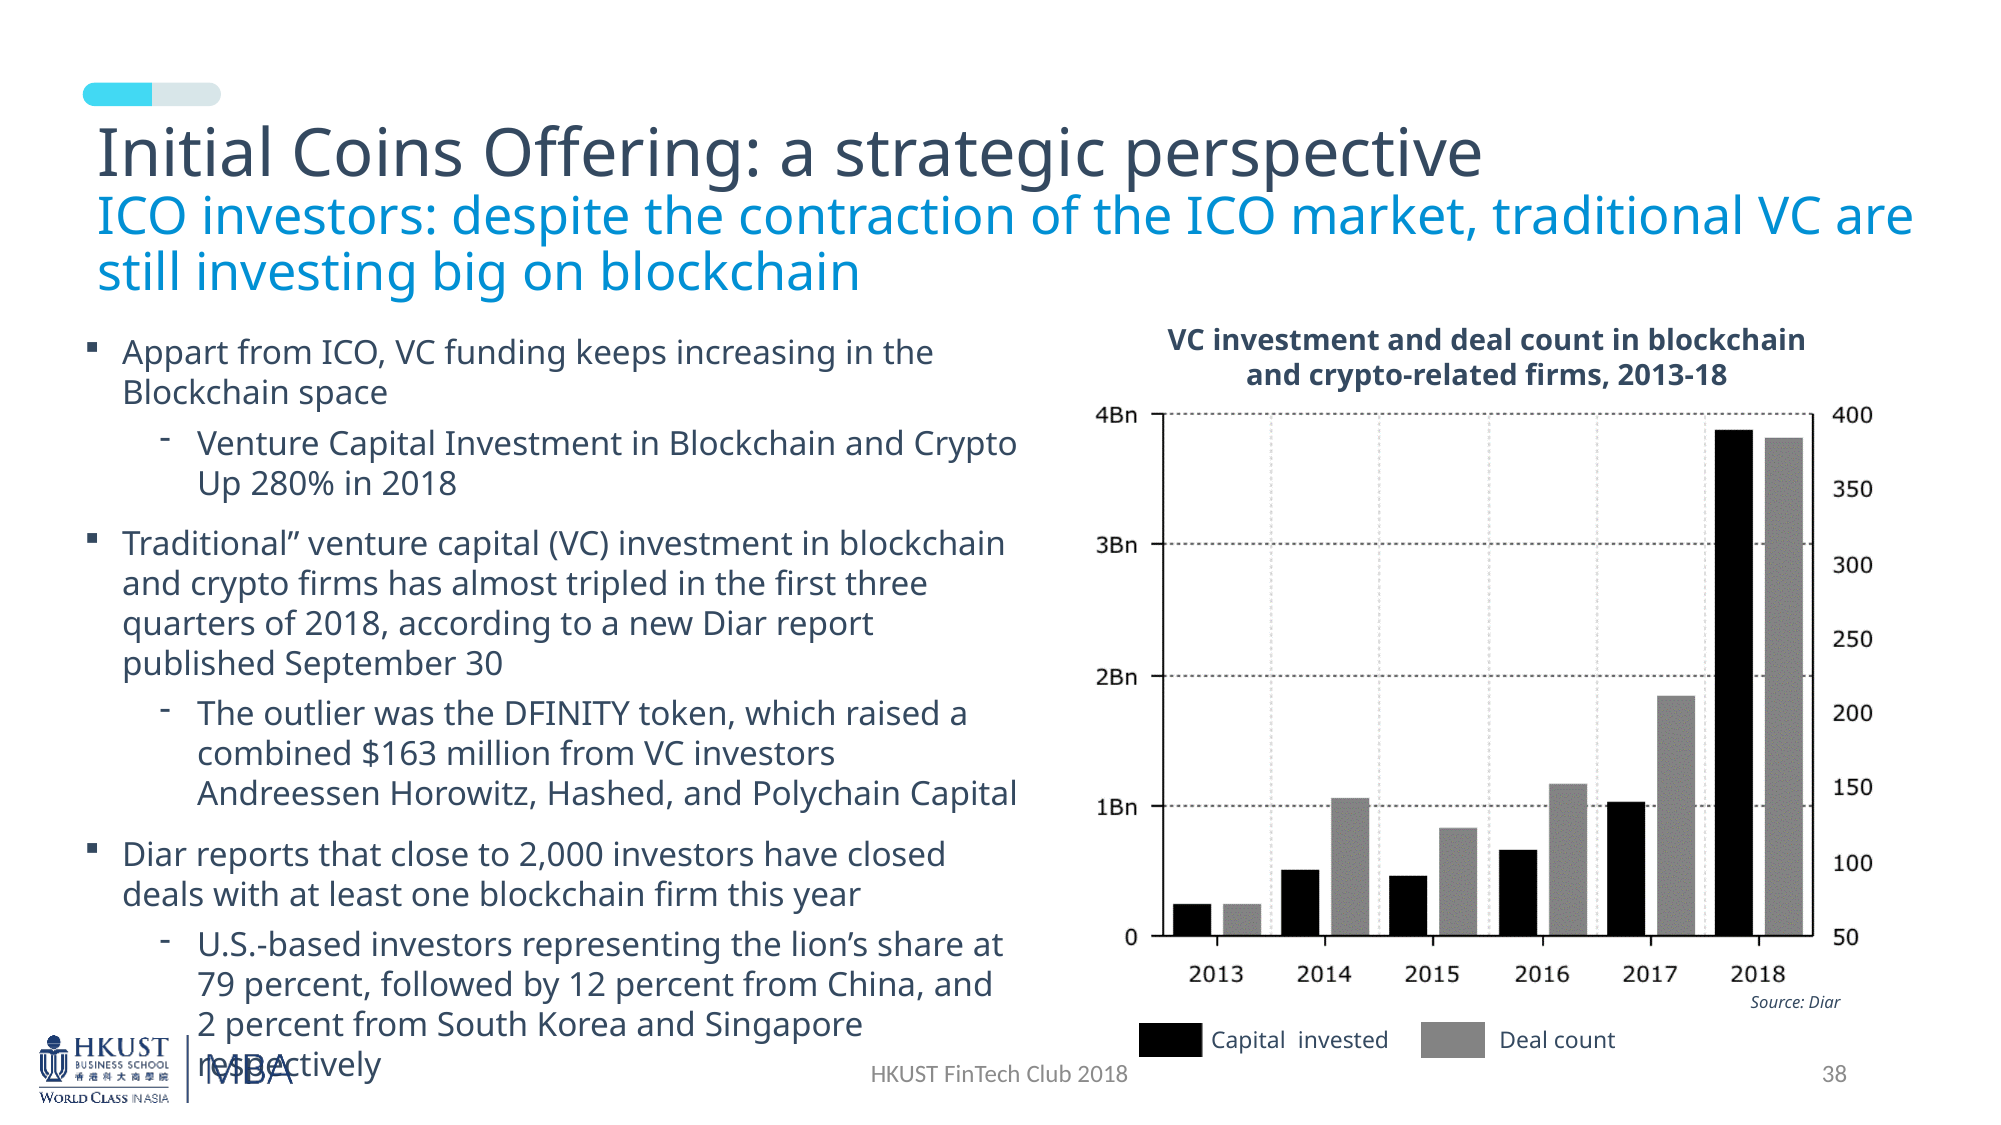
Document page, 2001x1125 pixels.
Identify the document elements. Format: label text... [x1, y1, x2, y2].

picture [1421, 1022, 1485, 1058]
slide_number 38 [1412, 1042, 1863, 1103]
text_box VC investment and deal count in blockchain and crypto-related firms, 2013-18 [1147, 313, 1827, 385]
picture [1083, 385, 1892, 1009]
picture [1139, 1023, 1203, 1057]
text_box Source: Diar [1657, 984, 1934, 1020]
list Appart from ICO, VC funding keeps increasing in the Blockchain space Venture Capital Investment in Blockchain and Crypto Up 280% in 2018 Traditional” venture capital (VC) investment in blockchain and crypto firms has almost tripled in the first three quarters of 2018, according to a new Diar report published September 30 The outlier was the DFINITY token, which raised a combined $163 million from VC investors Andreessen Horowitz, Hashed, and Polychain Capital Diar reports that close to 2,000 investors have closed deals with at least one blockchain firm this year U.S.-based investors representing the lion’s share at 79 percent, followed by 12 percent from China, and 2 percent from South Korea and Singapore respectively [69, 323, 1035, 1038]
text_box Initial Coins Offering: a strategic perspective [82, 106, 1808, 203]
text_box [82, 82, 221, 107]
text_box Deal count [1423, 1018, 1692, 1042]
footer HKUST FinTech Club 2018 [662, 1042, 1338, 1103]
text_box Capital invested [1187, 1018, 1414, 1061]
picture [39, 1035, 293, 1103]
text_box ICO investors: despite the contraction of the ICO market, traditional VC are still investing big on blockchain [82, 215, 1953, 276]
